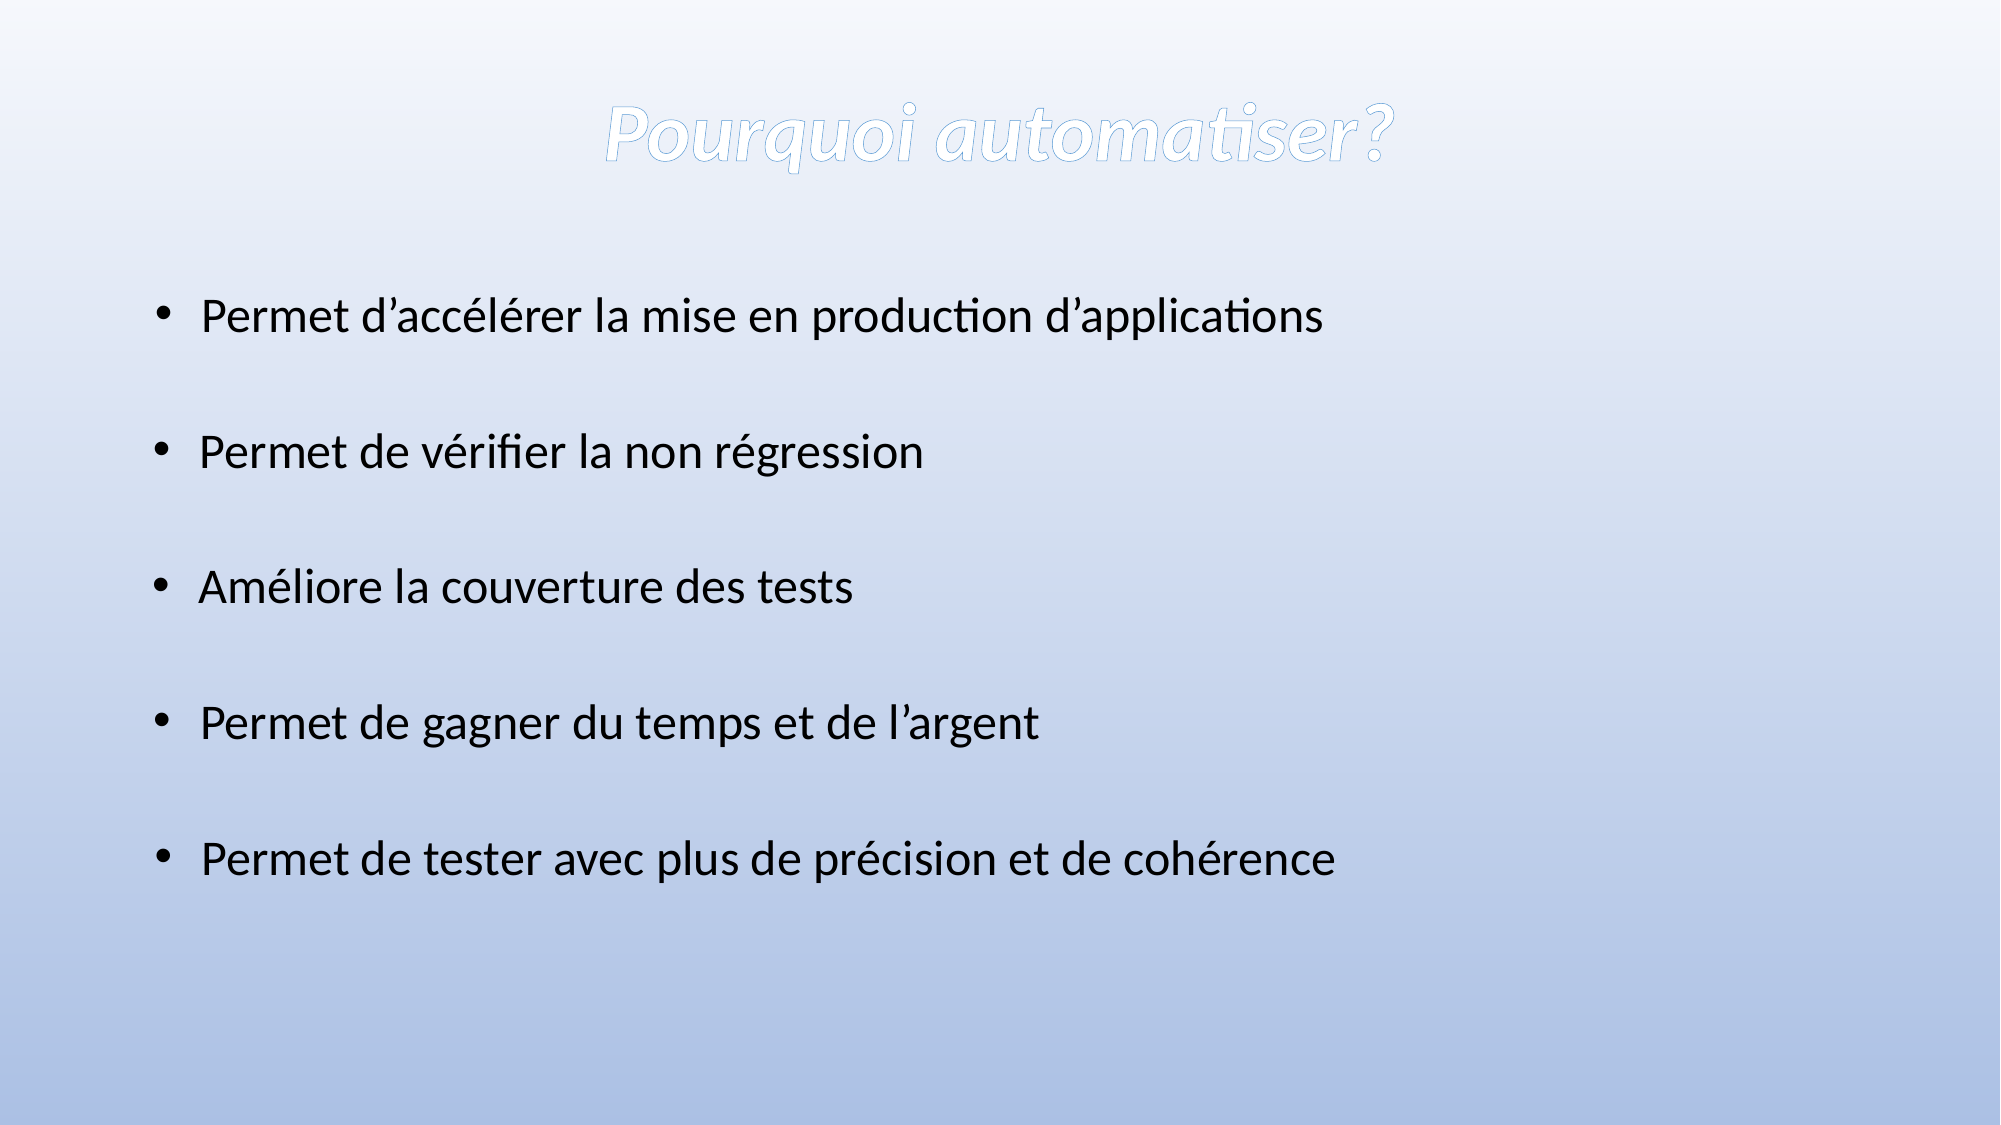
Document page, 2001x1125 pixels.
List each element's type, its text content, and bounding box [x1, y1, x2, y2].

text_box Permet d’accélérer la mise en production d’applications [140, 275, 1340, 350]
text_box Améliore la couverture des tests [137, 546, 870, 622]
text_box Pourquoi automatiser? [588, 70, 1412, 185]
text_box Permet de gagner du temps et de l’argent [138, 682, 1056, 757]
text_box Permet de tester avec plus de précision et de cohérence [139, 817, 1352, 893]
text_box Permet de vérifier la non régression [138, 410, 941, 486]
